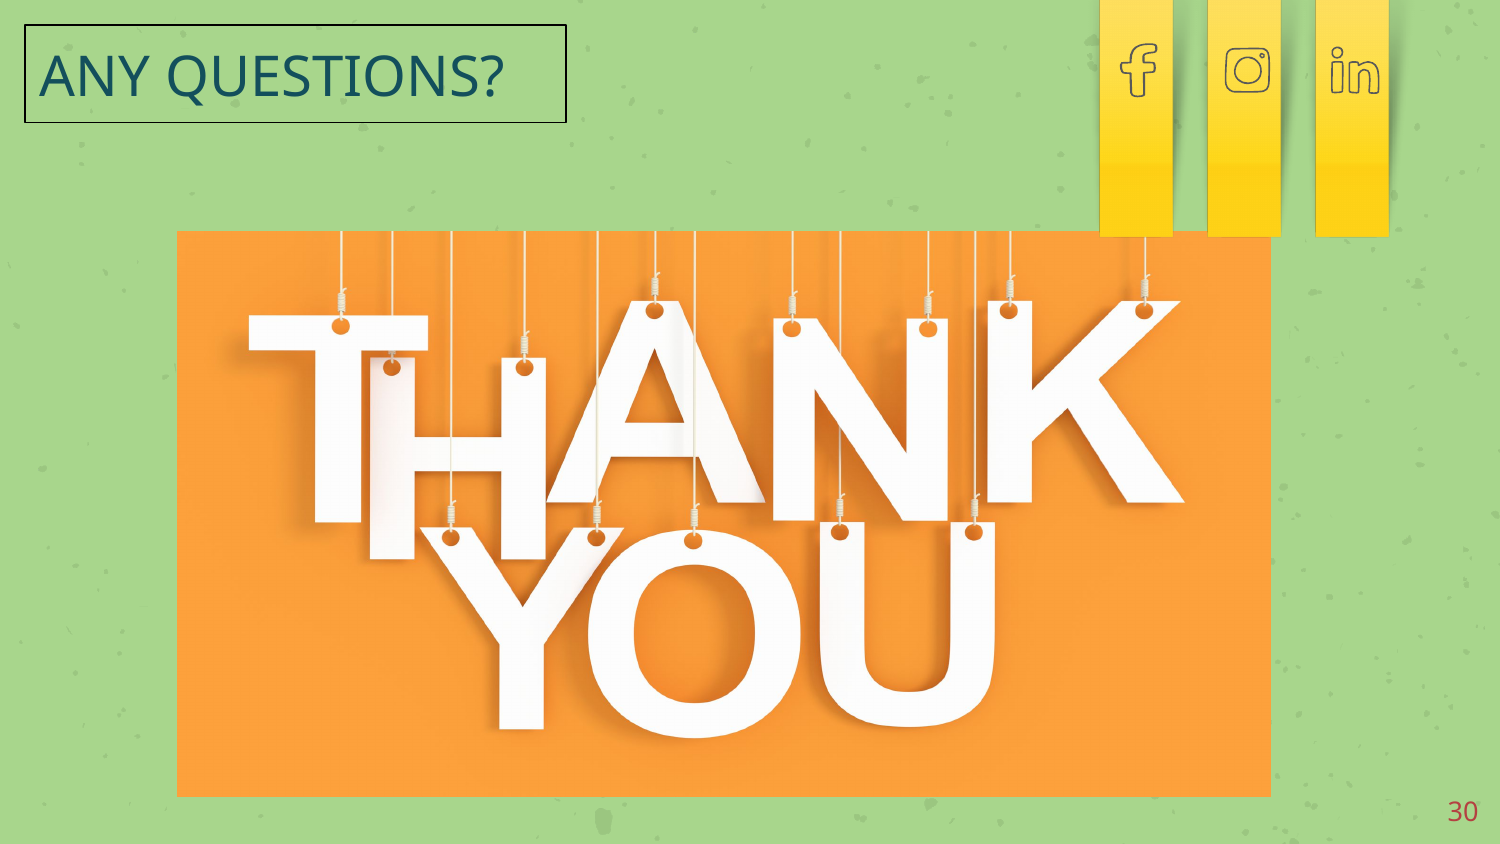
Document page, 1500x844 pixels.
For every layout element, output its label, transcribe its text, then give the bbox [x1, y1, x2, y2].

text_box ANY QUESTIONS? [24, 24, 566, 123]
slide_number ‹#› [1403, 779, 1494, 844]
picture [177, 0, 1500, 797]
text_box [1330, 46, 1381, 95]
